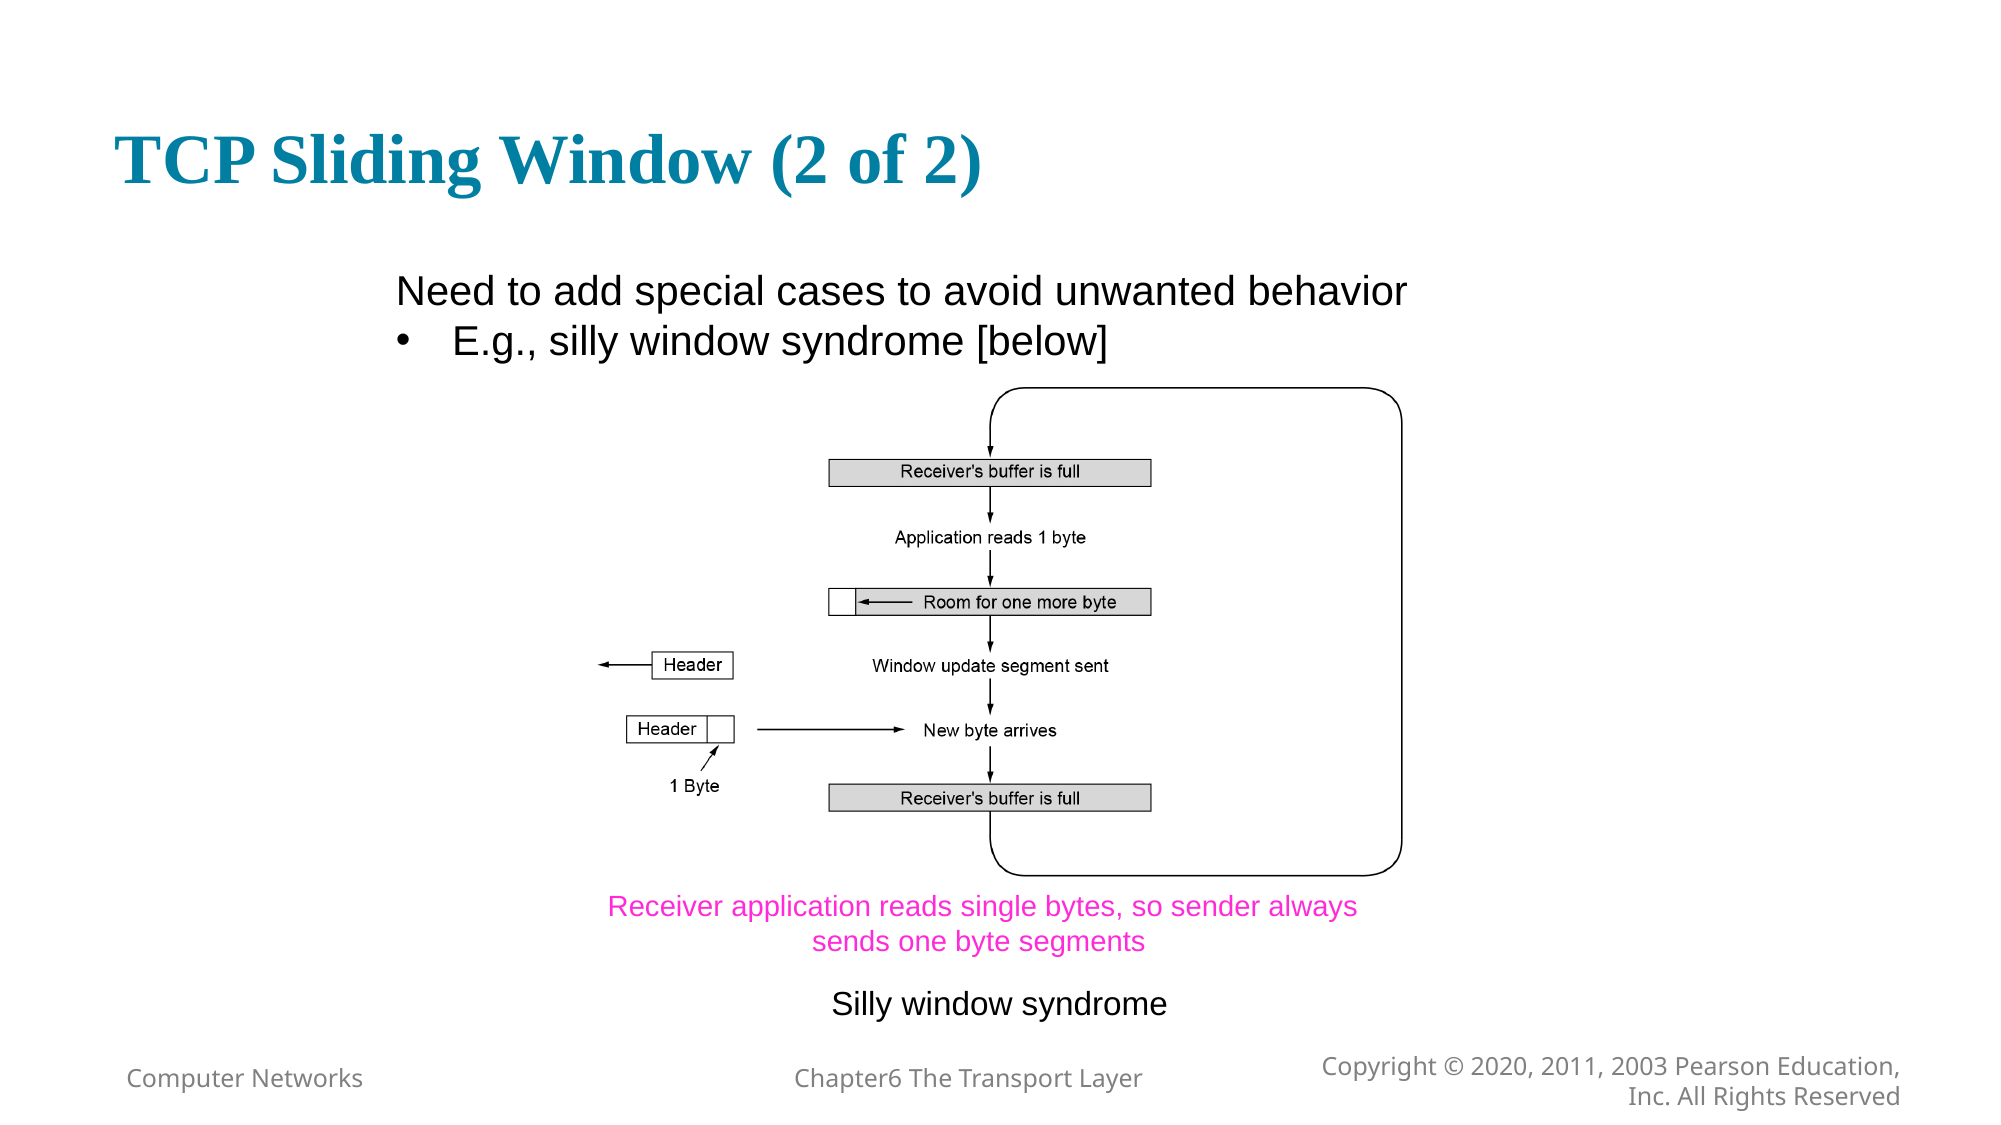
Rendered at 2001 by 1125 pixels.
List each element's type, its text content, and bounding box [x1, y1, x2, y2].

text_box Need to add special cases to avoid unwanted behavior E.g., silly window syndrome [below] [381, 256, 1514, 372]
list Silly window syndrome [324, 970, 1675, 1038]
title TCP Sliding Window (2 of 2) [99, 37, 1900, 213]
picture [596, 386, 1403, 878]
text_box Receiver application reads single bytes, so sender always sends one byte segments [581, 879, 1385, 965]
